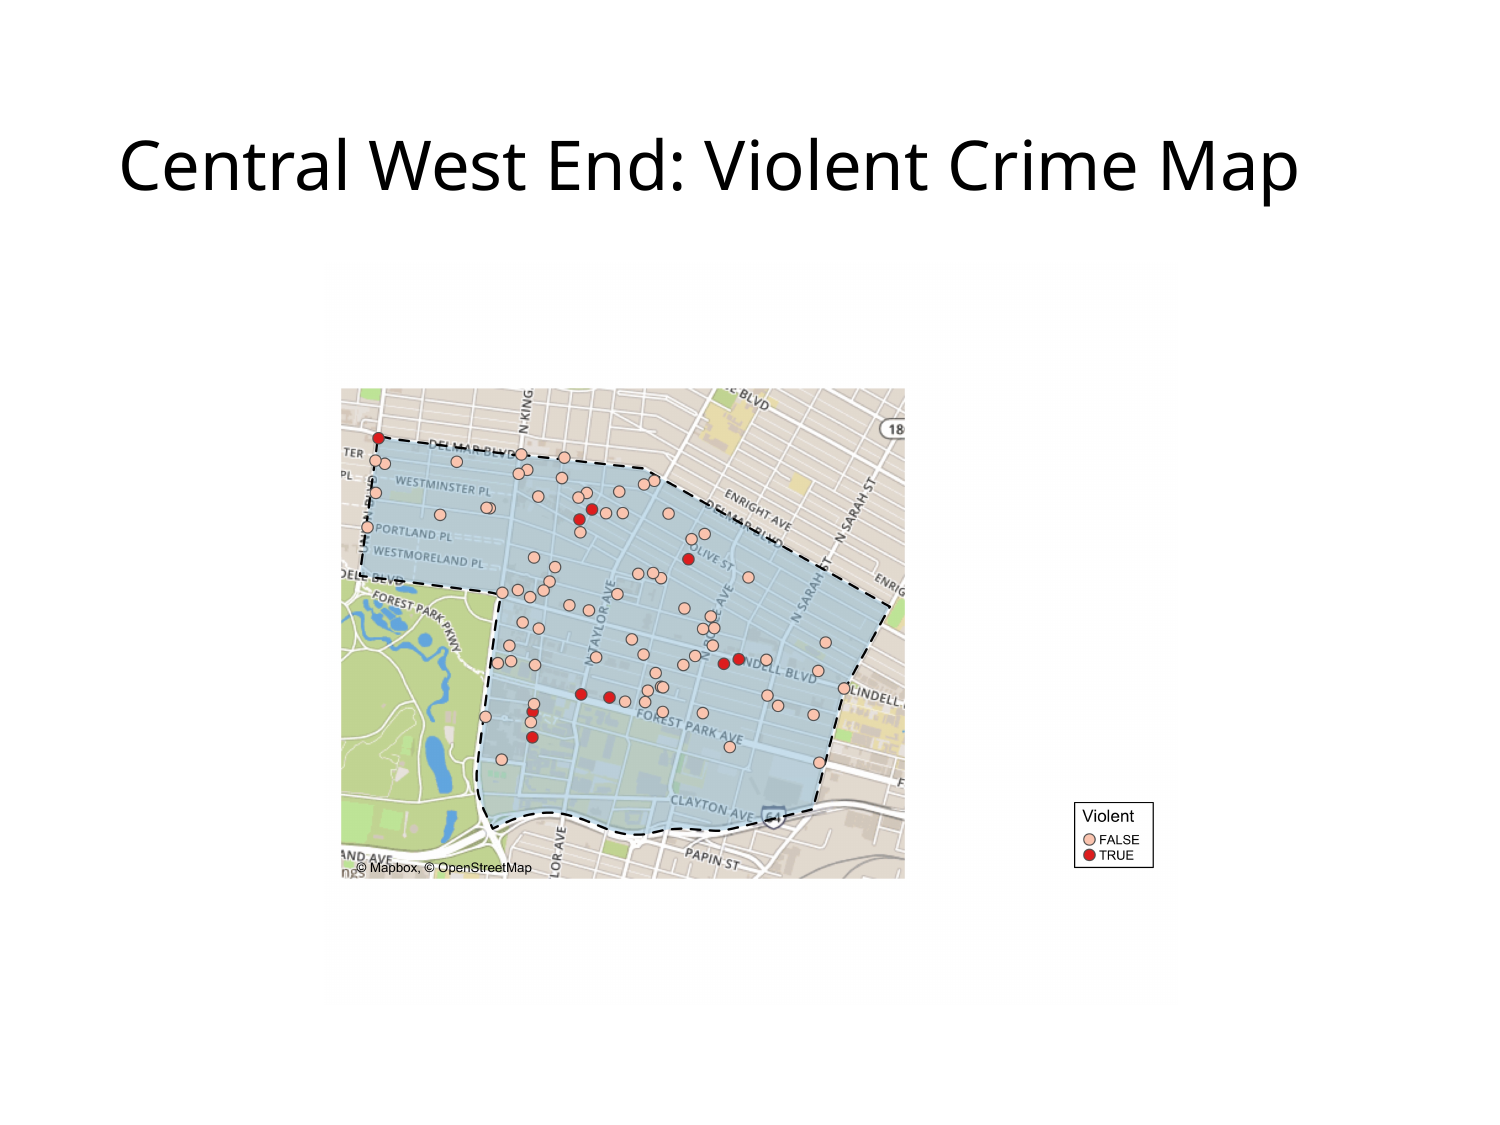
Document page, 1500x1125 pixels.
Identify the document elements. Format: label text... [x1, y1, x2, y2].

title Central West End: Violent Crime Map [103, 59, 1397, 278]
picture [324, 262, 1178, 1005]
